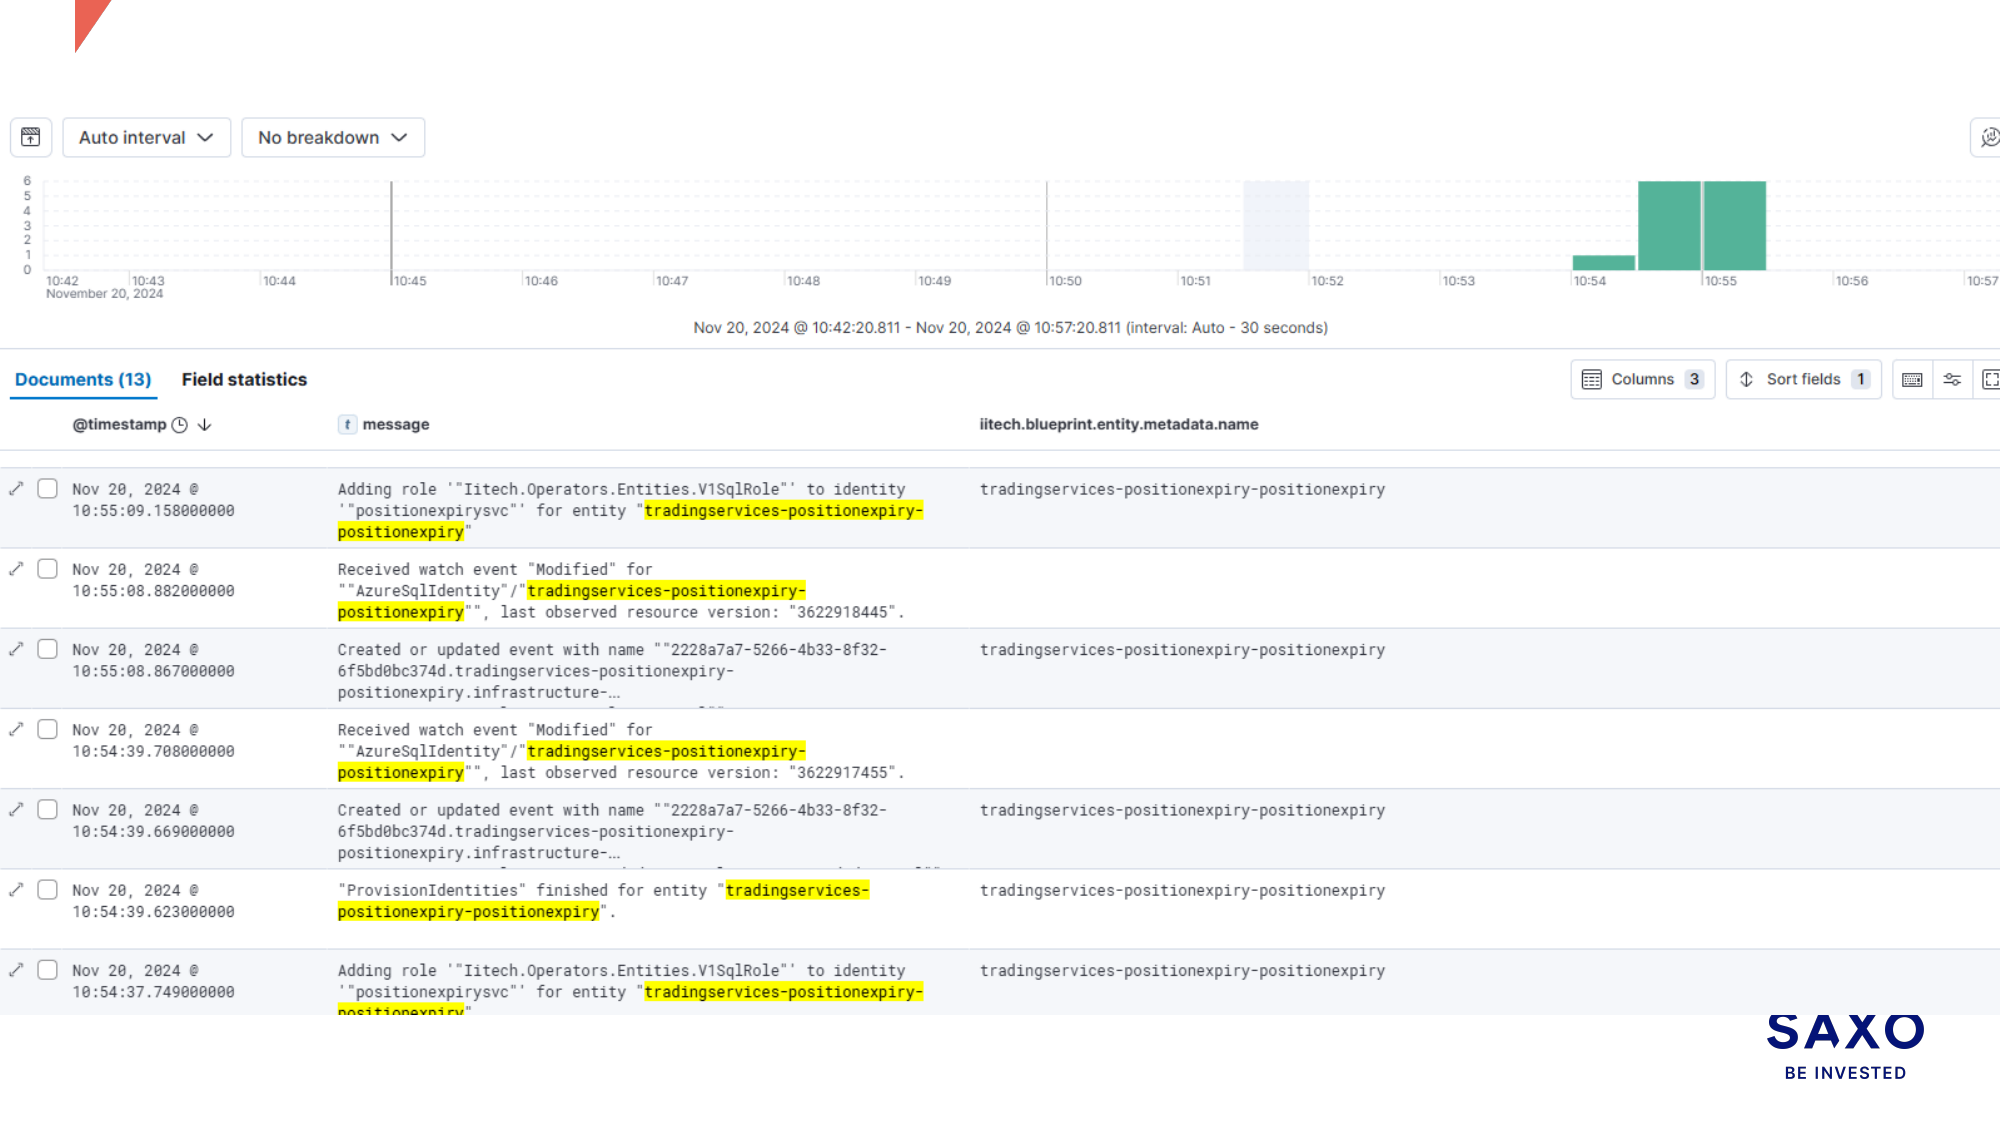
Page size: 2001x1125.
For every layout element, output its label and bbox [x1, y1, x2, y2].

picture [75, 0, 112, 53]
picture [0, 110, 2000, 1079]
